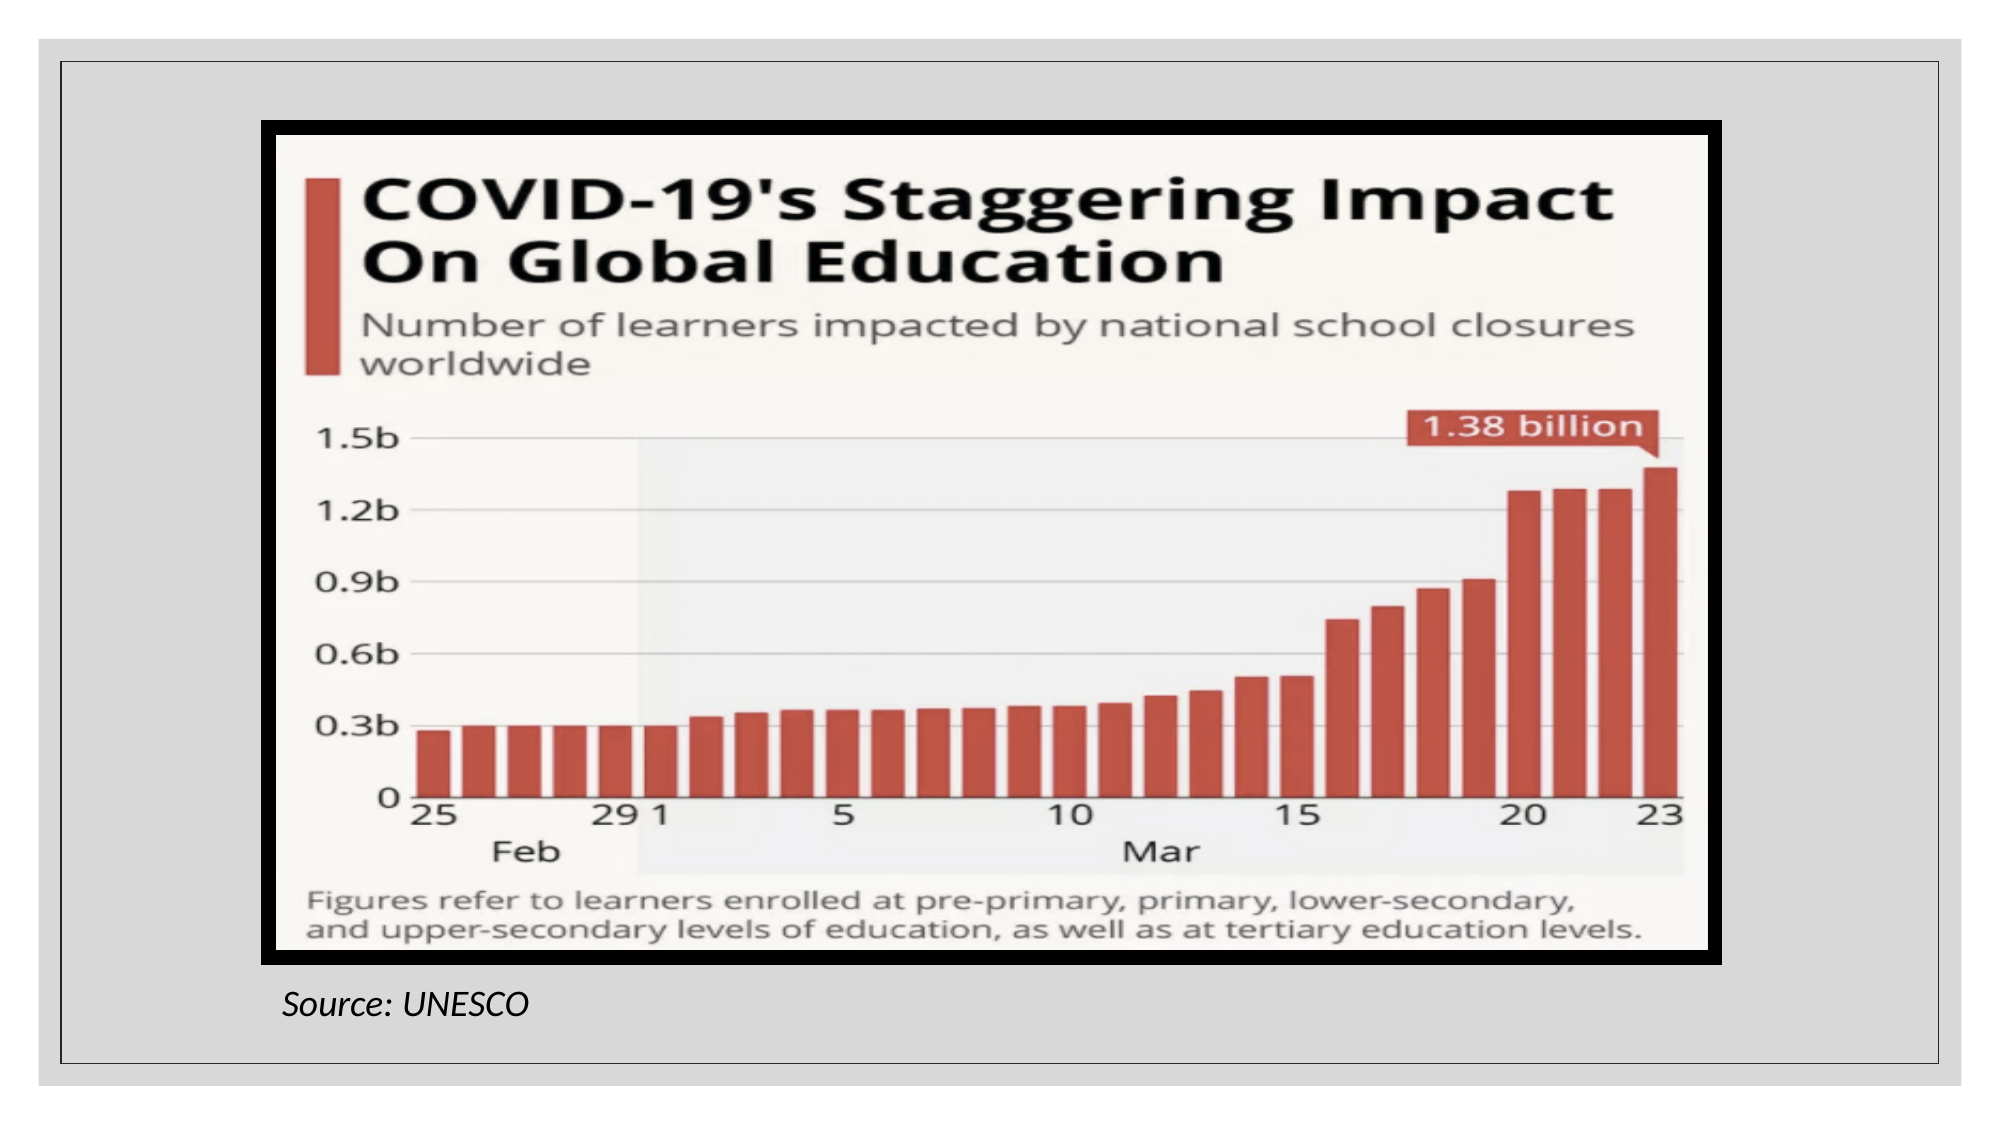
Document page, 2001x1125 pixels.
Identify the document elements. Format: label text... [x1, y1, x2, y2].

text_box Source: UNESCO [253, 971, 558, 1032]
picture [275, 134, 1708, 951]
